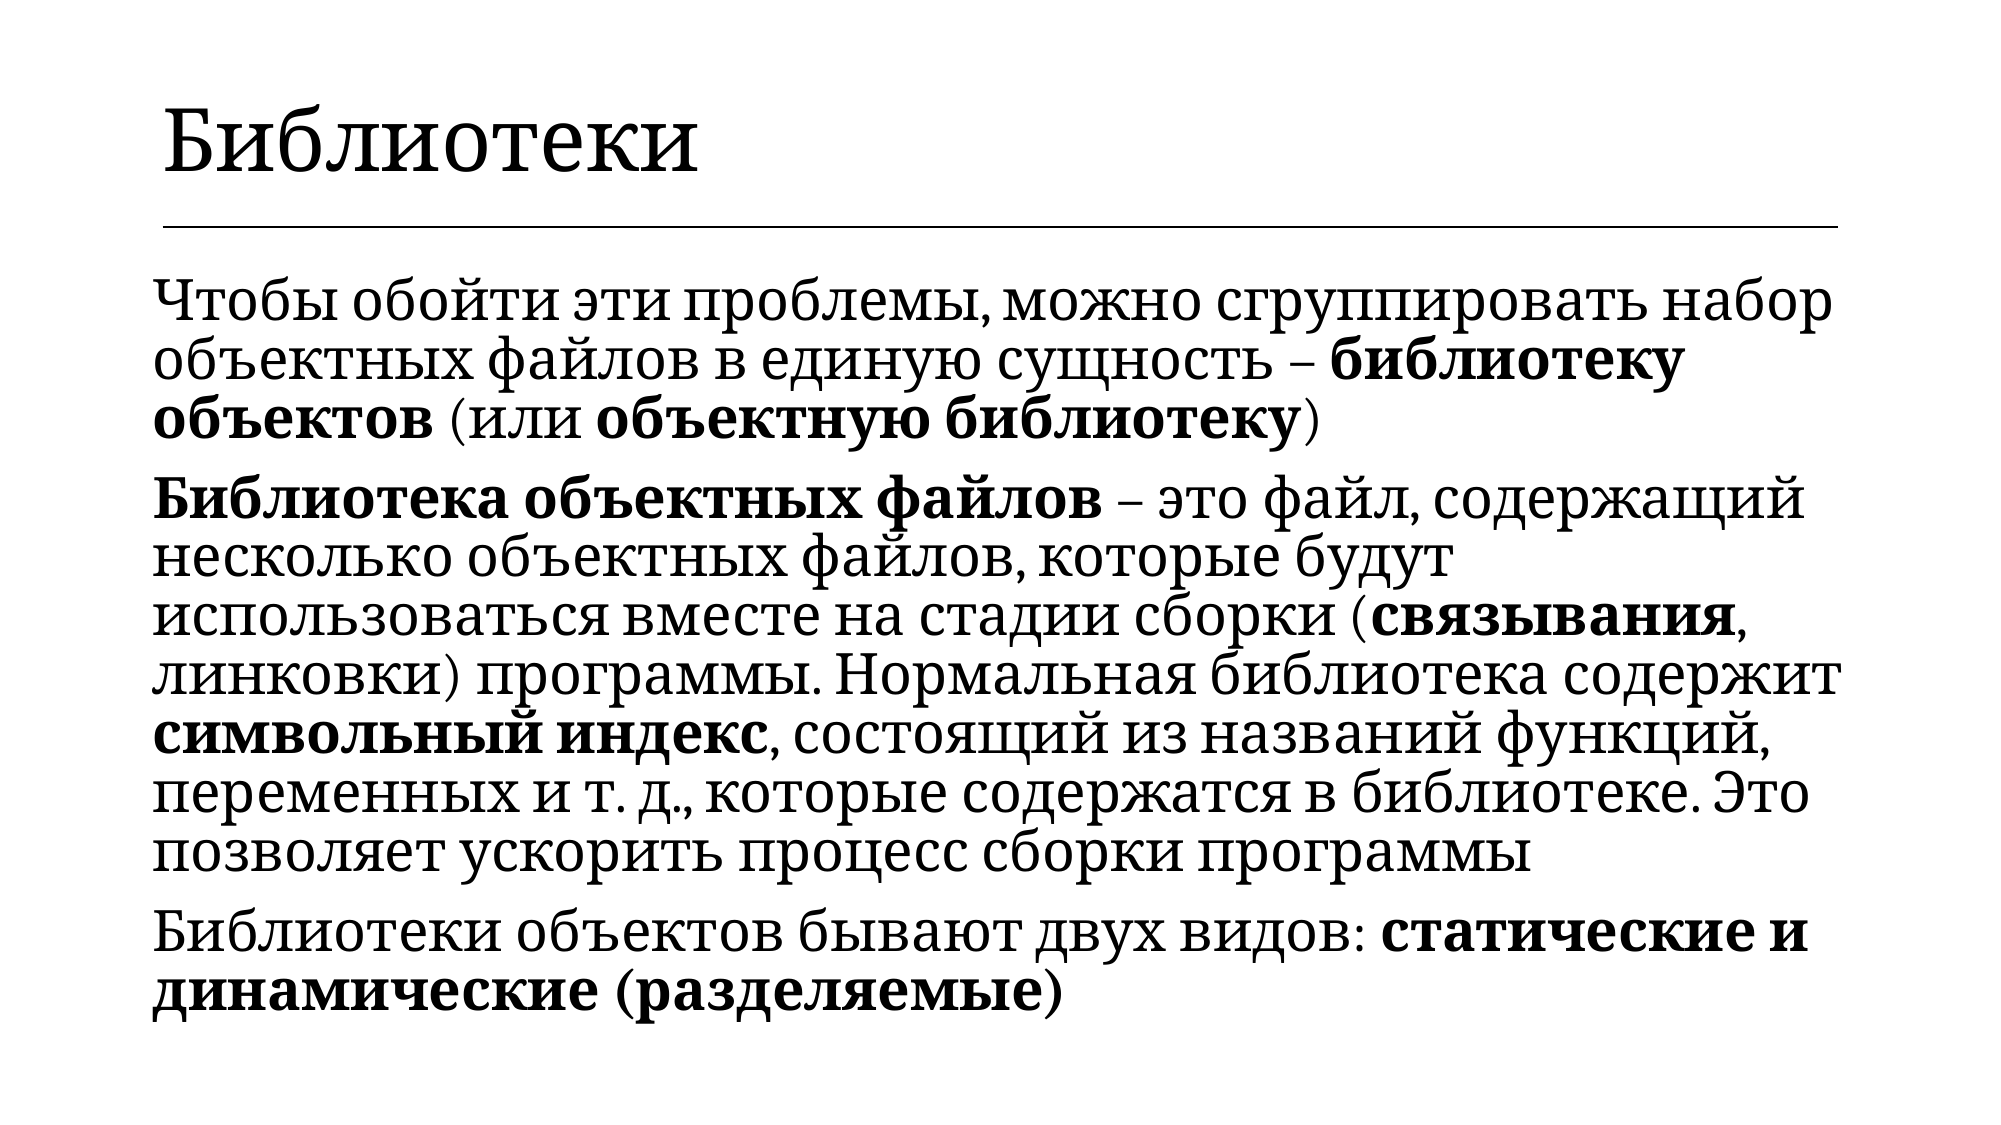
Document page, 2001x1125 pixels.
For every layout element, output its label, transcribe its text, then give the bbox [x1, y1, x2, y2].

table_header Библиотеки [163, 60, 1838, 226]
list Чтобы обойти эти проблемы, можно сгруппировать набор объектных файлов в единую сущность – библиотеку объектов (или объектную библиотеку) Библиотека объектных файлов – это файл, содержащий несколько объектных файлов, которые будут использоваться вместе на стадии сборки (связывания, линковки) программы. Нормальная библиотека содержит символьный индекс, состоящий из названий функций, переменных и т. д., которые содержатся в библиотеке. Это позволяет ускорить процесс сборки программы Библиотеки объектов бывают двух видов: статические и динамические (разделяемые) [137, 266, 1863, 1039]
